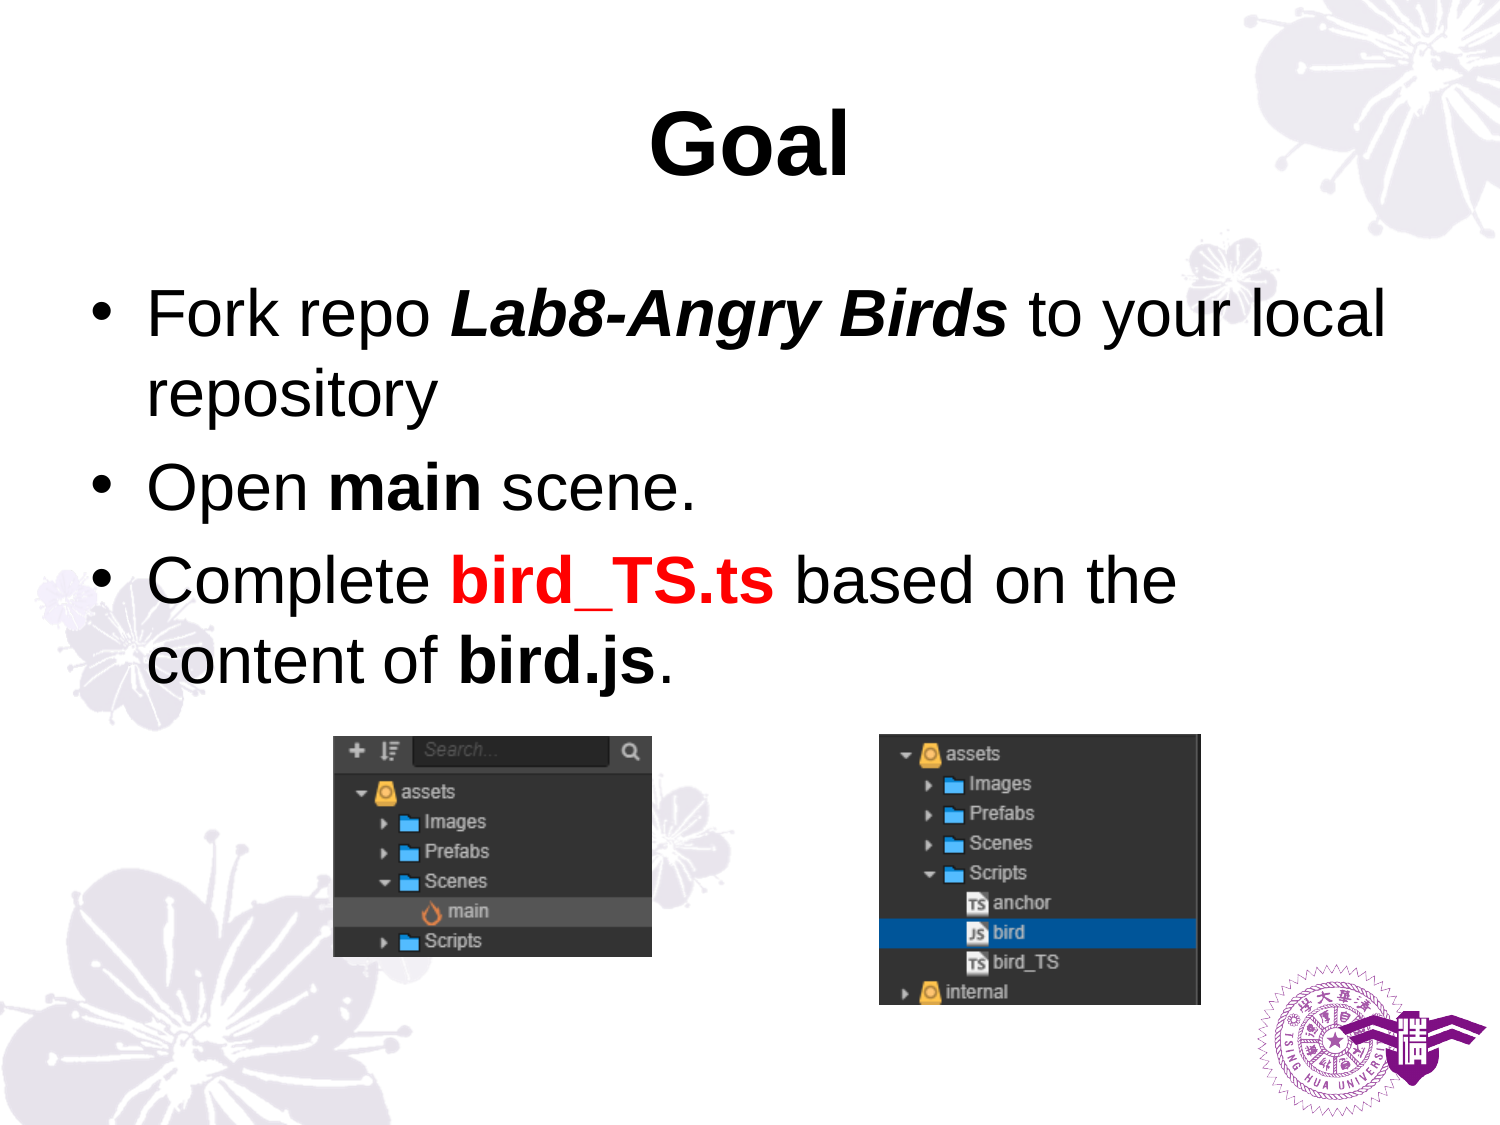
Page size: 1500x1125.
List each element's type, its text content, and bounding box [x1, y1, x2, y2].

list Fork repo Lab8-Angry Birds to your local repository Open main scene. Complete bird_TS.ts based on the content of bird.js. [75, 262, 1425, 1005]
picture [0, 0, 1500, 1125]
title Goal [75, 45, 1425, 233]
